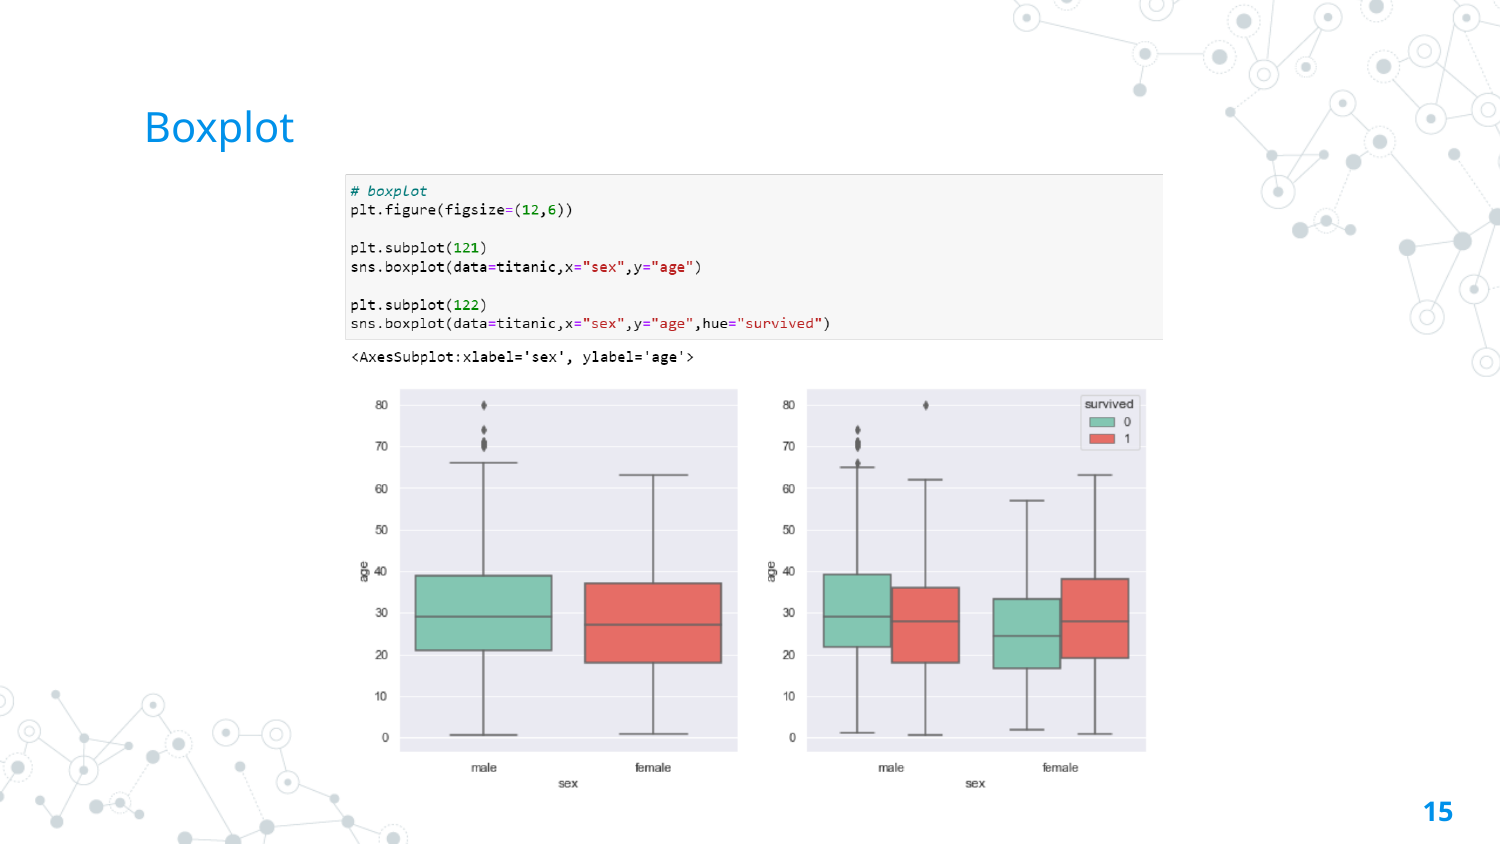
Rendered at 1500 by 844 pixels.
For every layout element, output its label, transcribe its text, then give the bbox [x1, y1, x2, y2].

title Boxplot [128, 50, 1372, 166]
picture [0, 0, 1500, 844]
slide_number 15 [1378, 779, 1469, 844]
